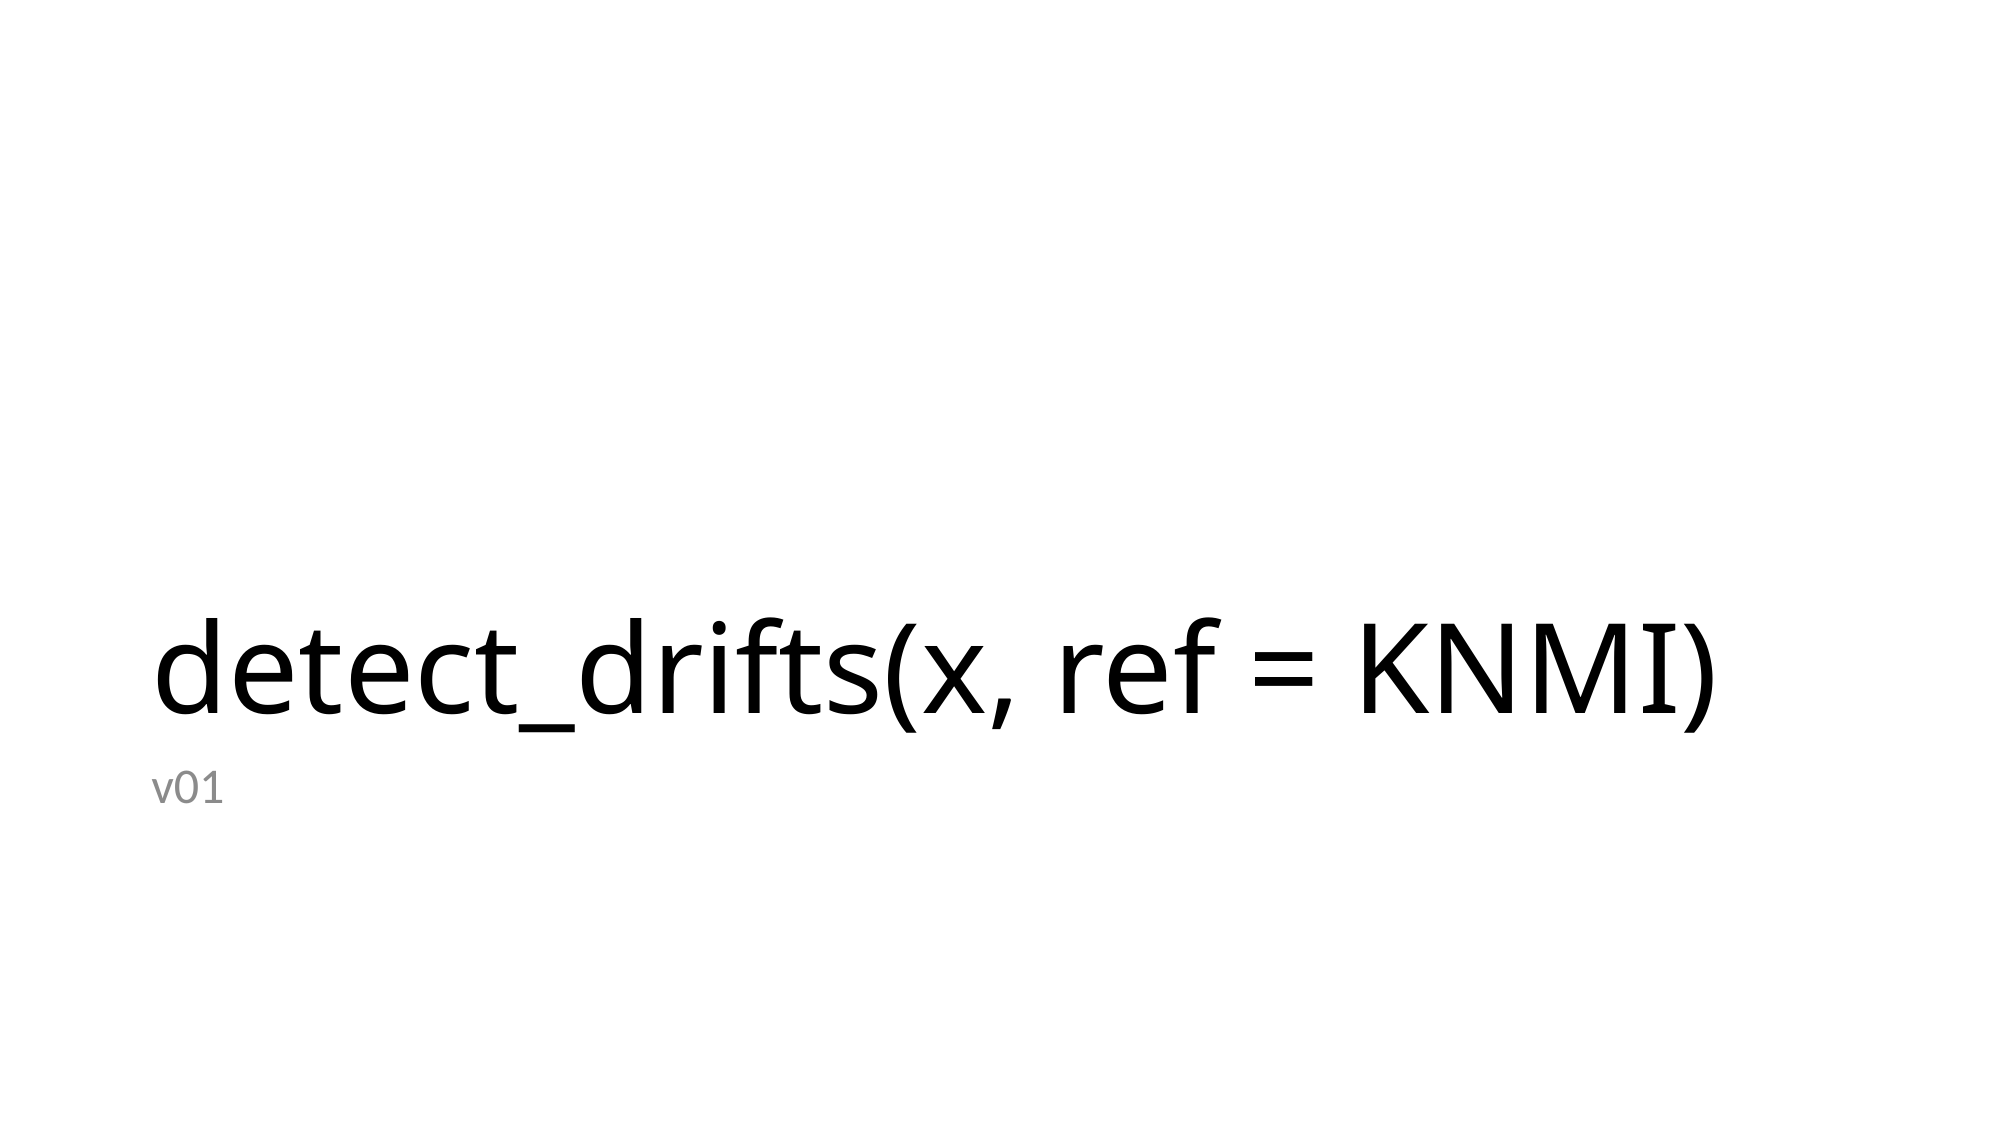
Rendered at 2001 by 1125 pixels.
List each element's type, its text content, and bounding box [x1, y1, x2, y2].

title detect_drifts(x, ref = KNMI) [136, 280, 1862, 749]
list v01 [136, 752, 1862, 999]
